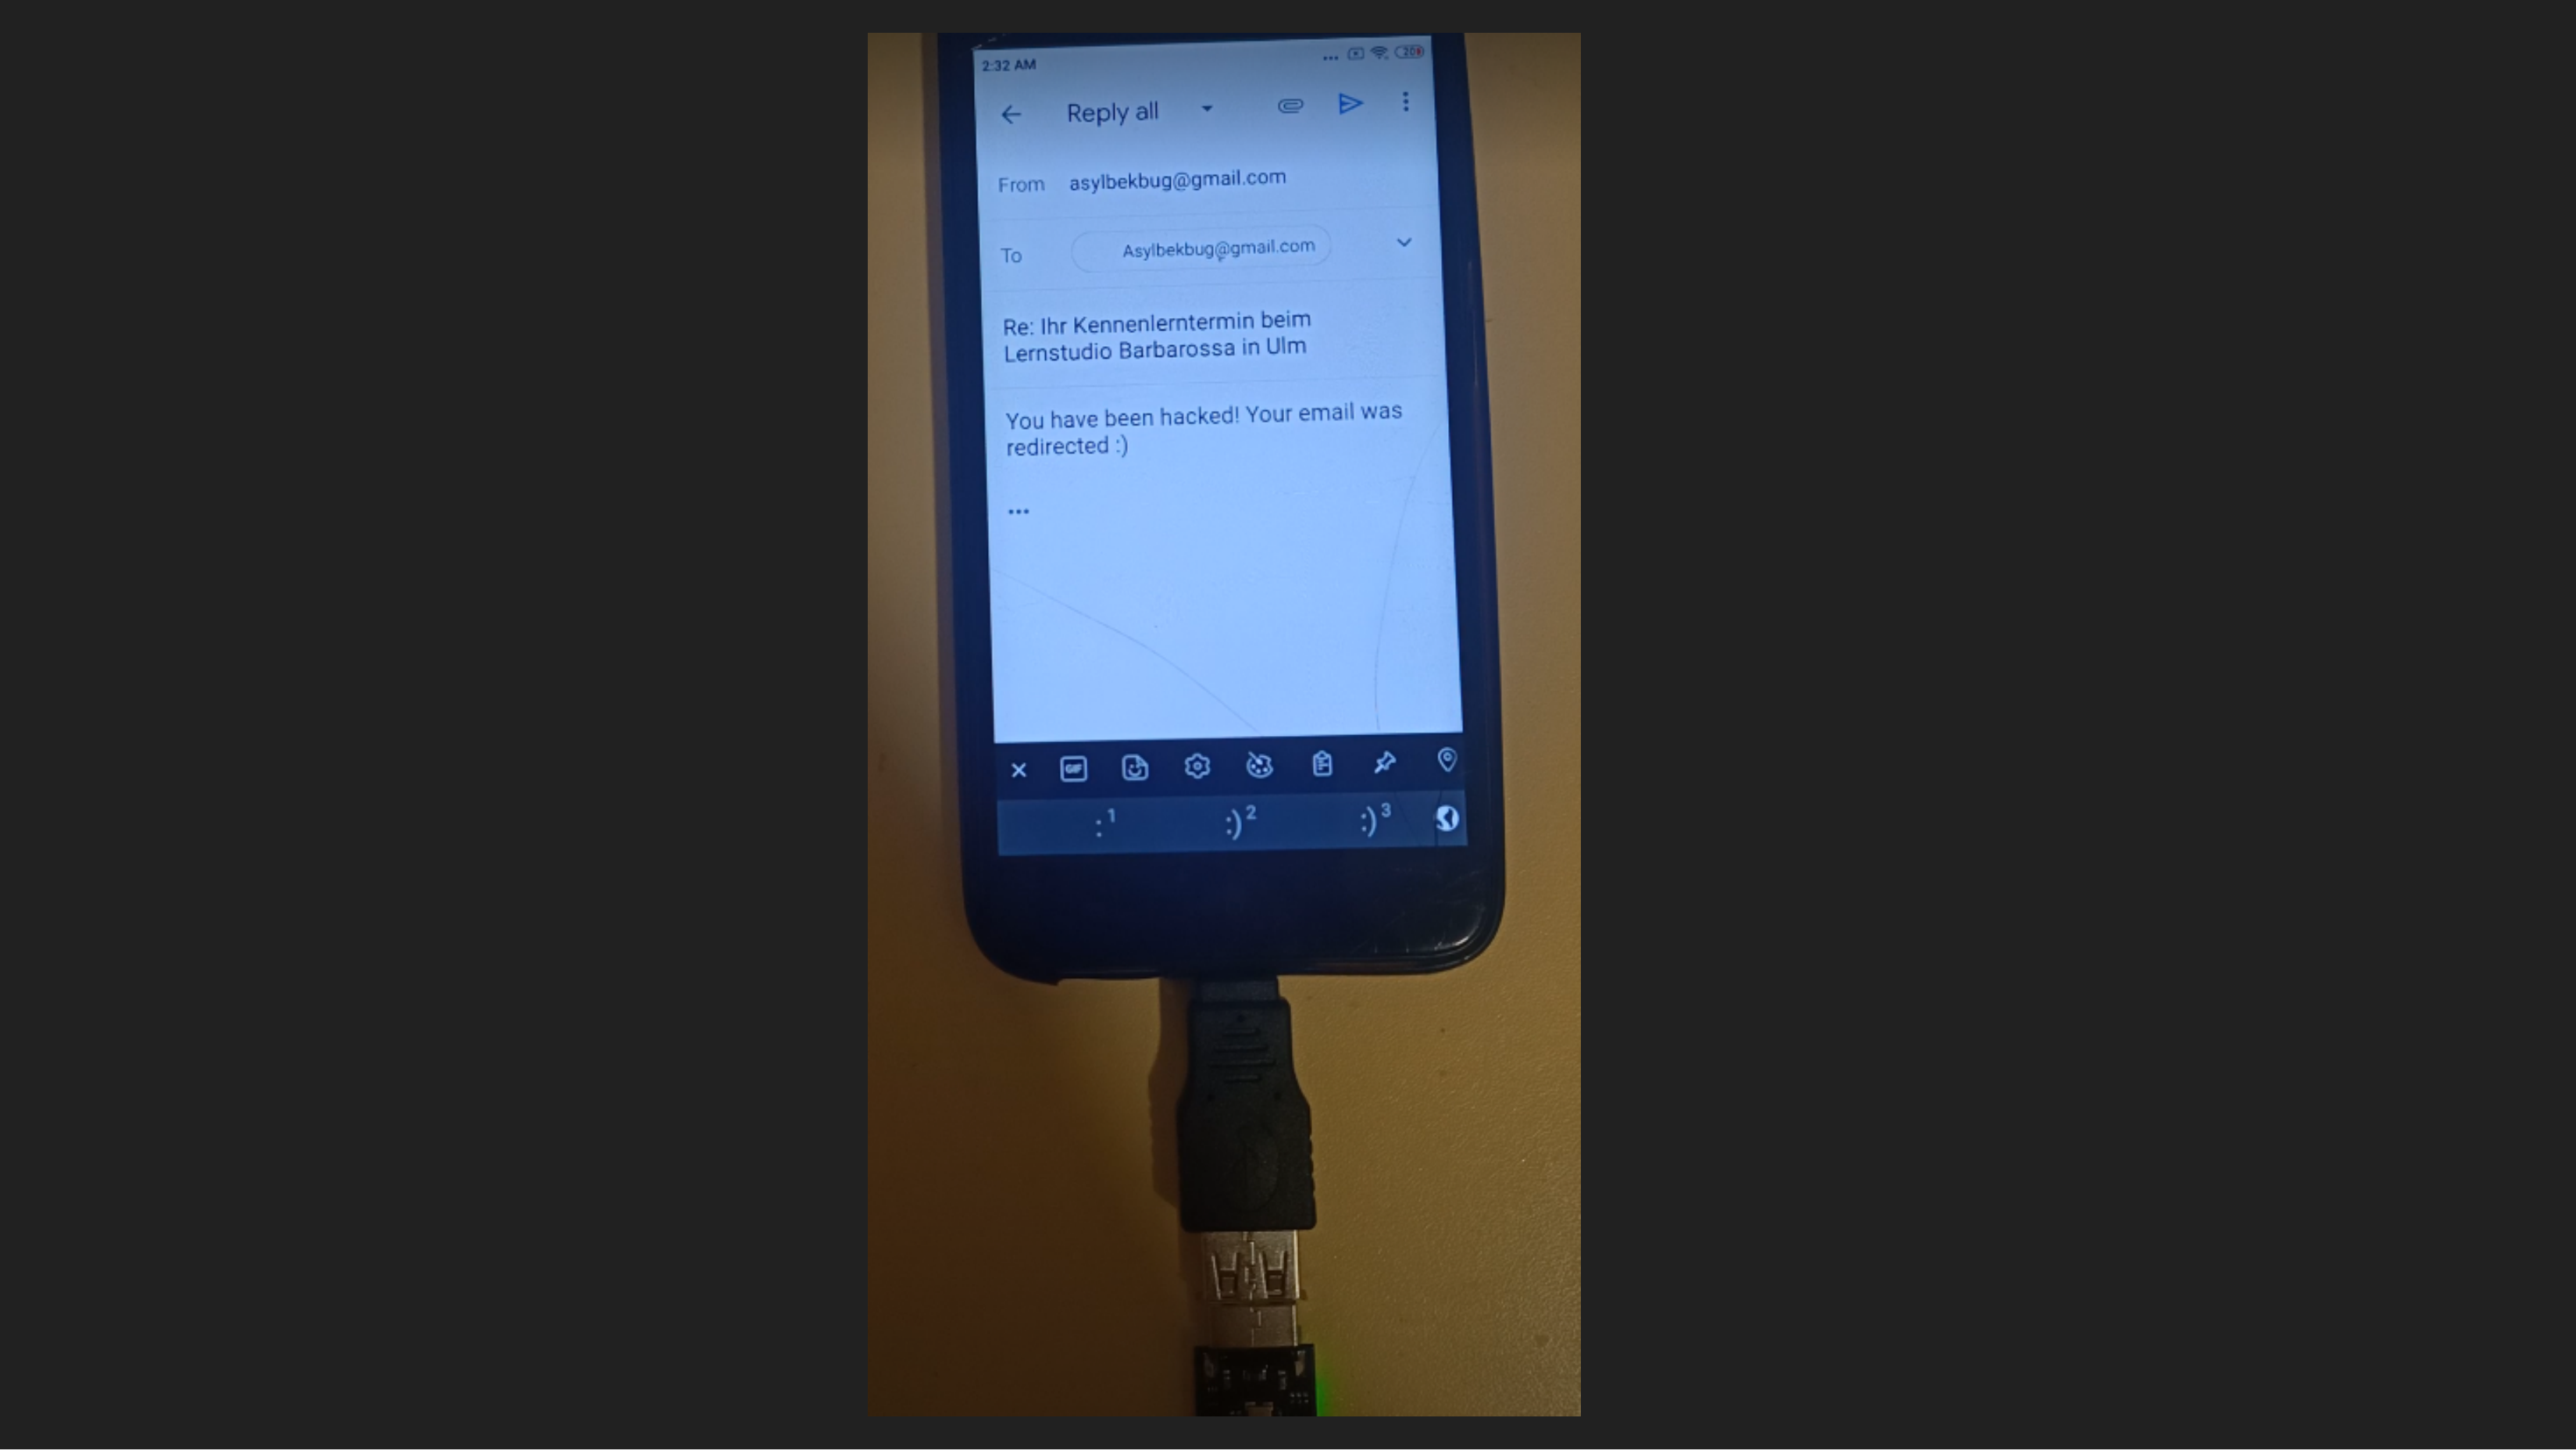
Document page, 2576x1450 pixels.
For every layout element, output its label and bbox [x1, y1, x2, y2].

picture [868, 32, 1582, 1417]
